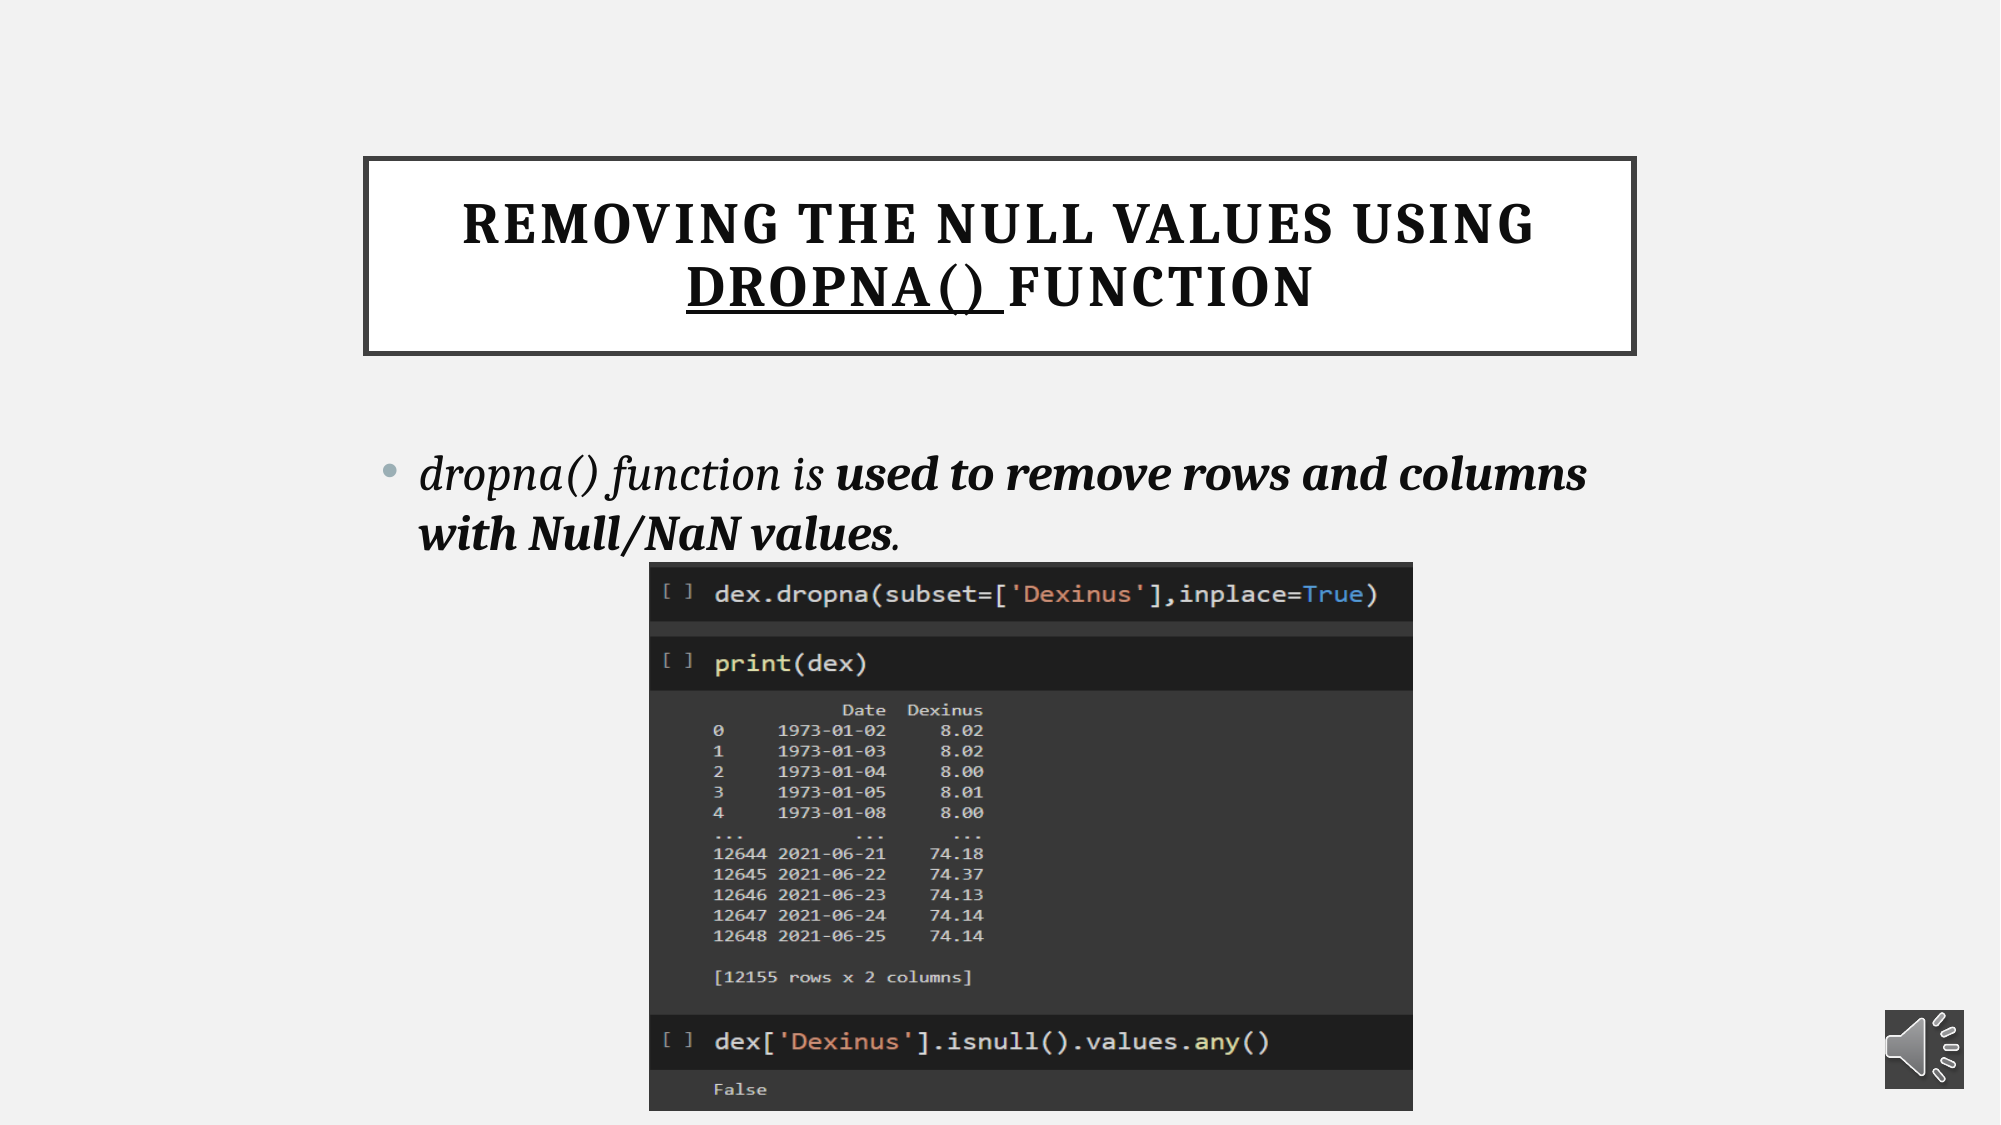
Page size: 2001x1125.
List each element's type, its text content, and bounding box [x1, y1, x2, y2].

list dropna() function is used to remove rows and columns with Null/NaN values. [366, 432, 1634, 942]
title Removing the NULL Values using dropna() function [363, 156, 1637, 356]
picture [1884, 1009, 1965, 1090]
picture [648, 562, 1413, 1111]
